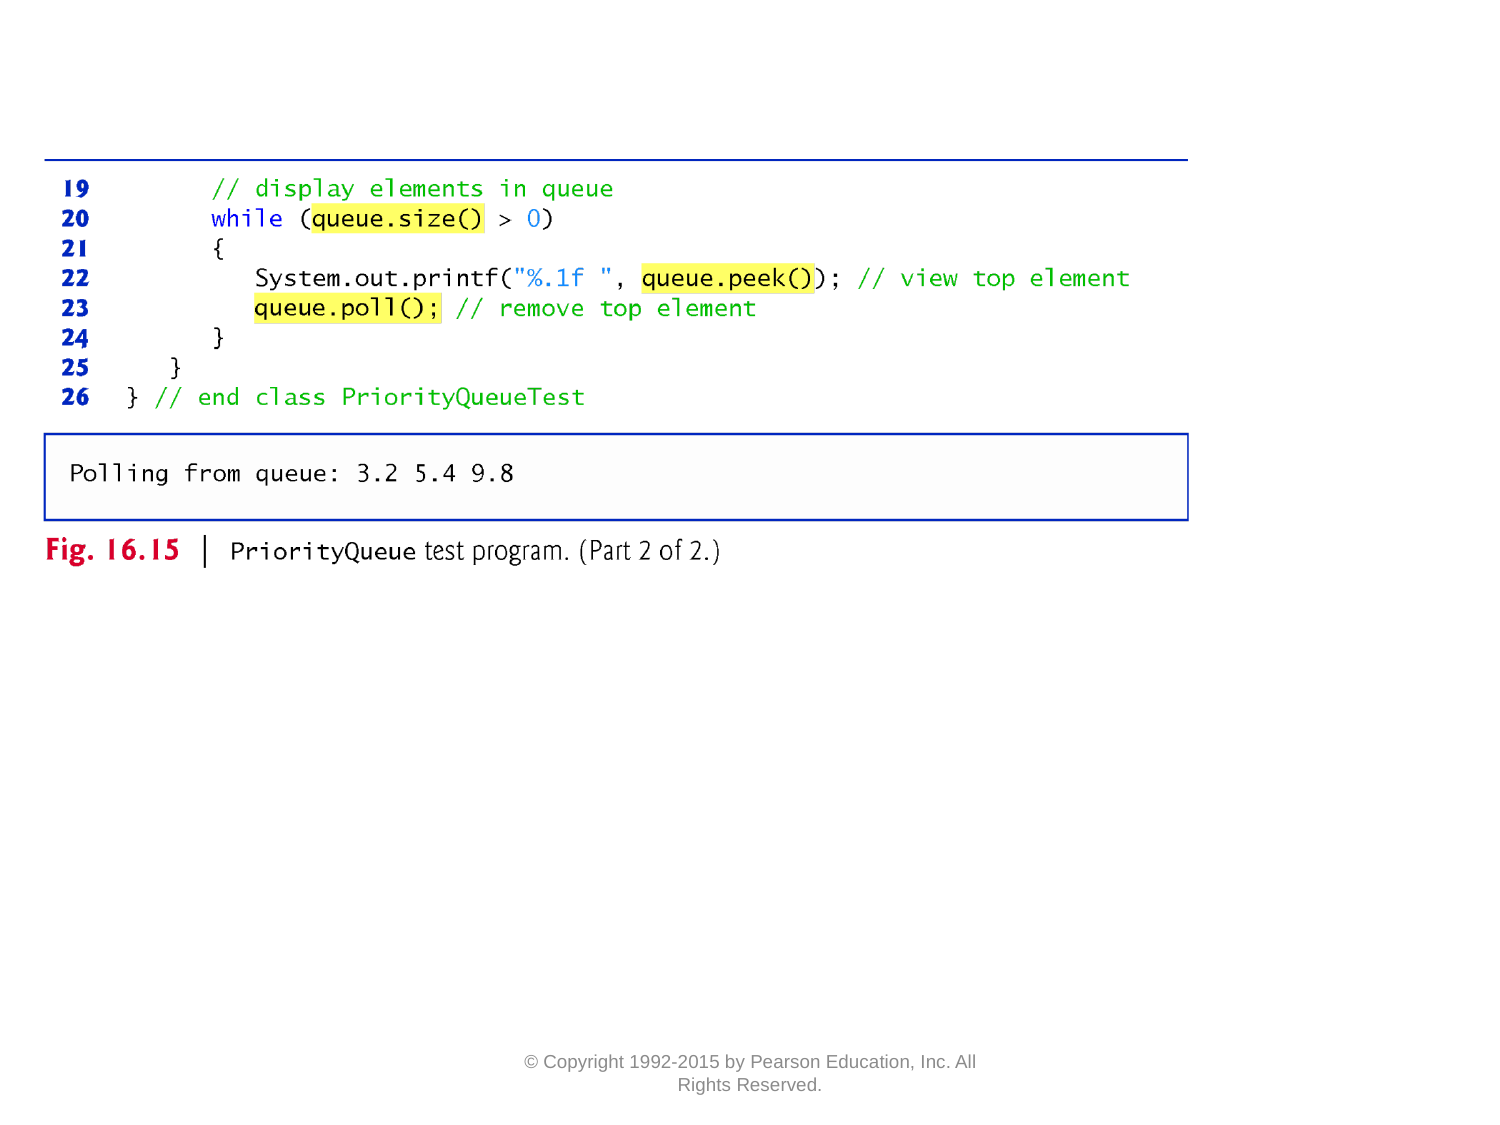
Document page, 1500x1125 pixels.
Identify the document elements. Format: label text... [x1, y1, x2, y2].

picture [0, 106, 1500, 1018]
footer © Copyright 1992-2015 by Pearson Education, Inc. All Rights Reserved. [496, 1042, 1004, 1103]
